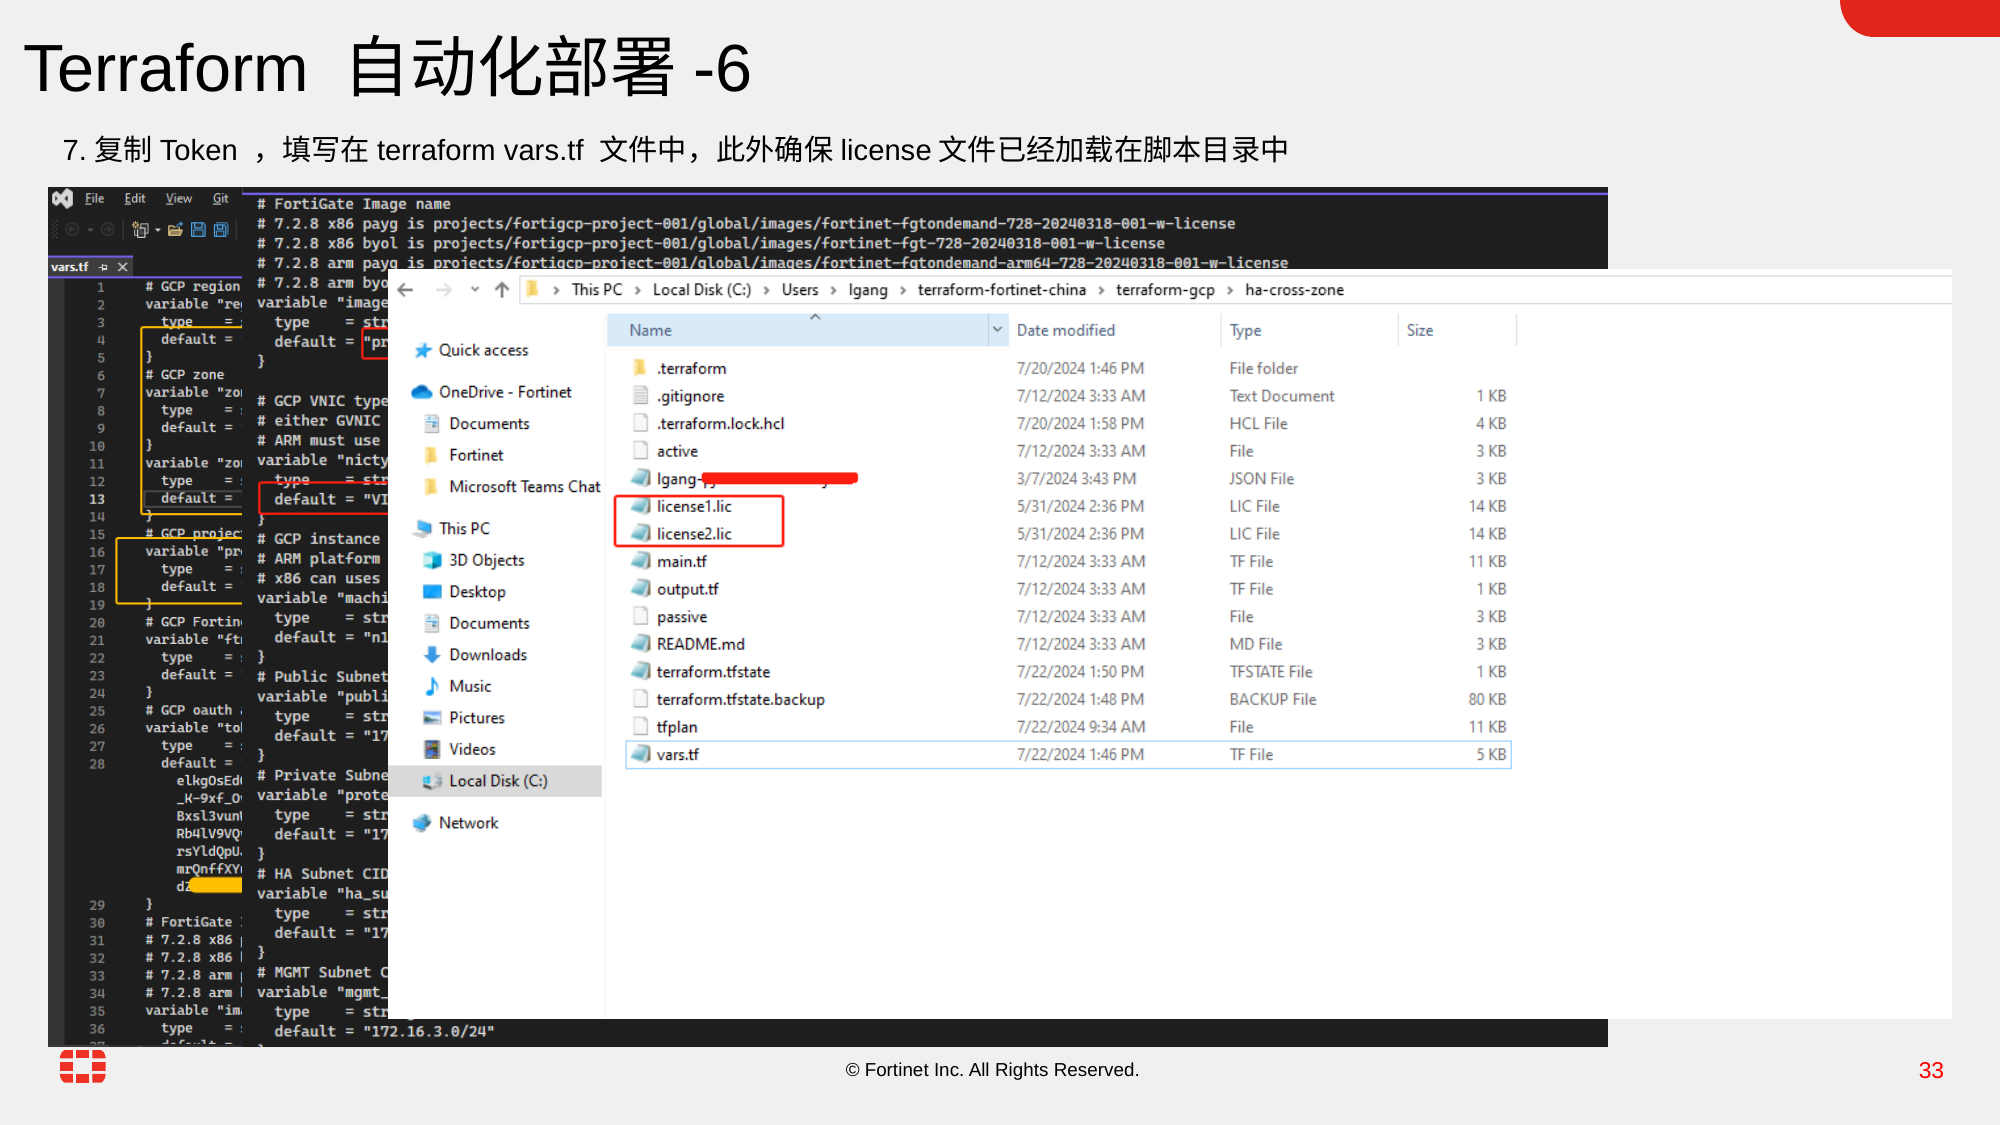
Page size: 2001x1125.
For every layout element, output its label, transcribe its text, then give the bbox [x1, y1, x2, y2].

picture [47, 187, 1952, 1047]
text_box 7.复制Token ，填写在terraform vars.tf 文件中，此外确保license文件已经加载在脚本目录中 [48, 127, 1976, 174]
text_box Terraform 自动化部署-6 [9, 26, 768, 114]
